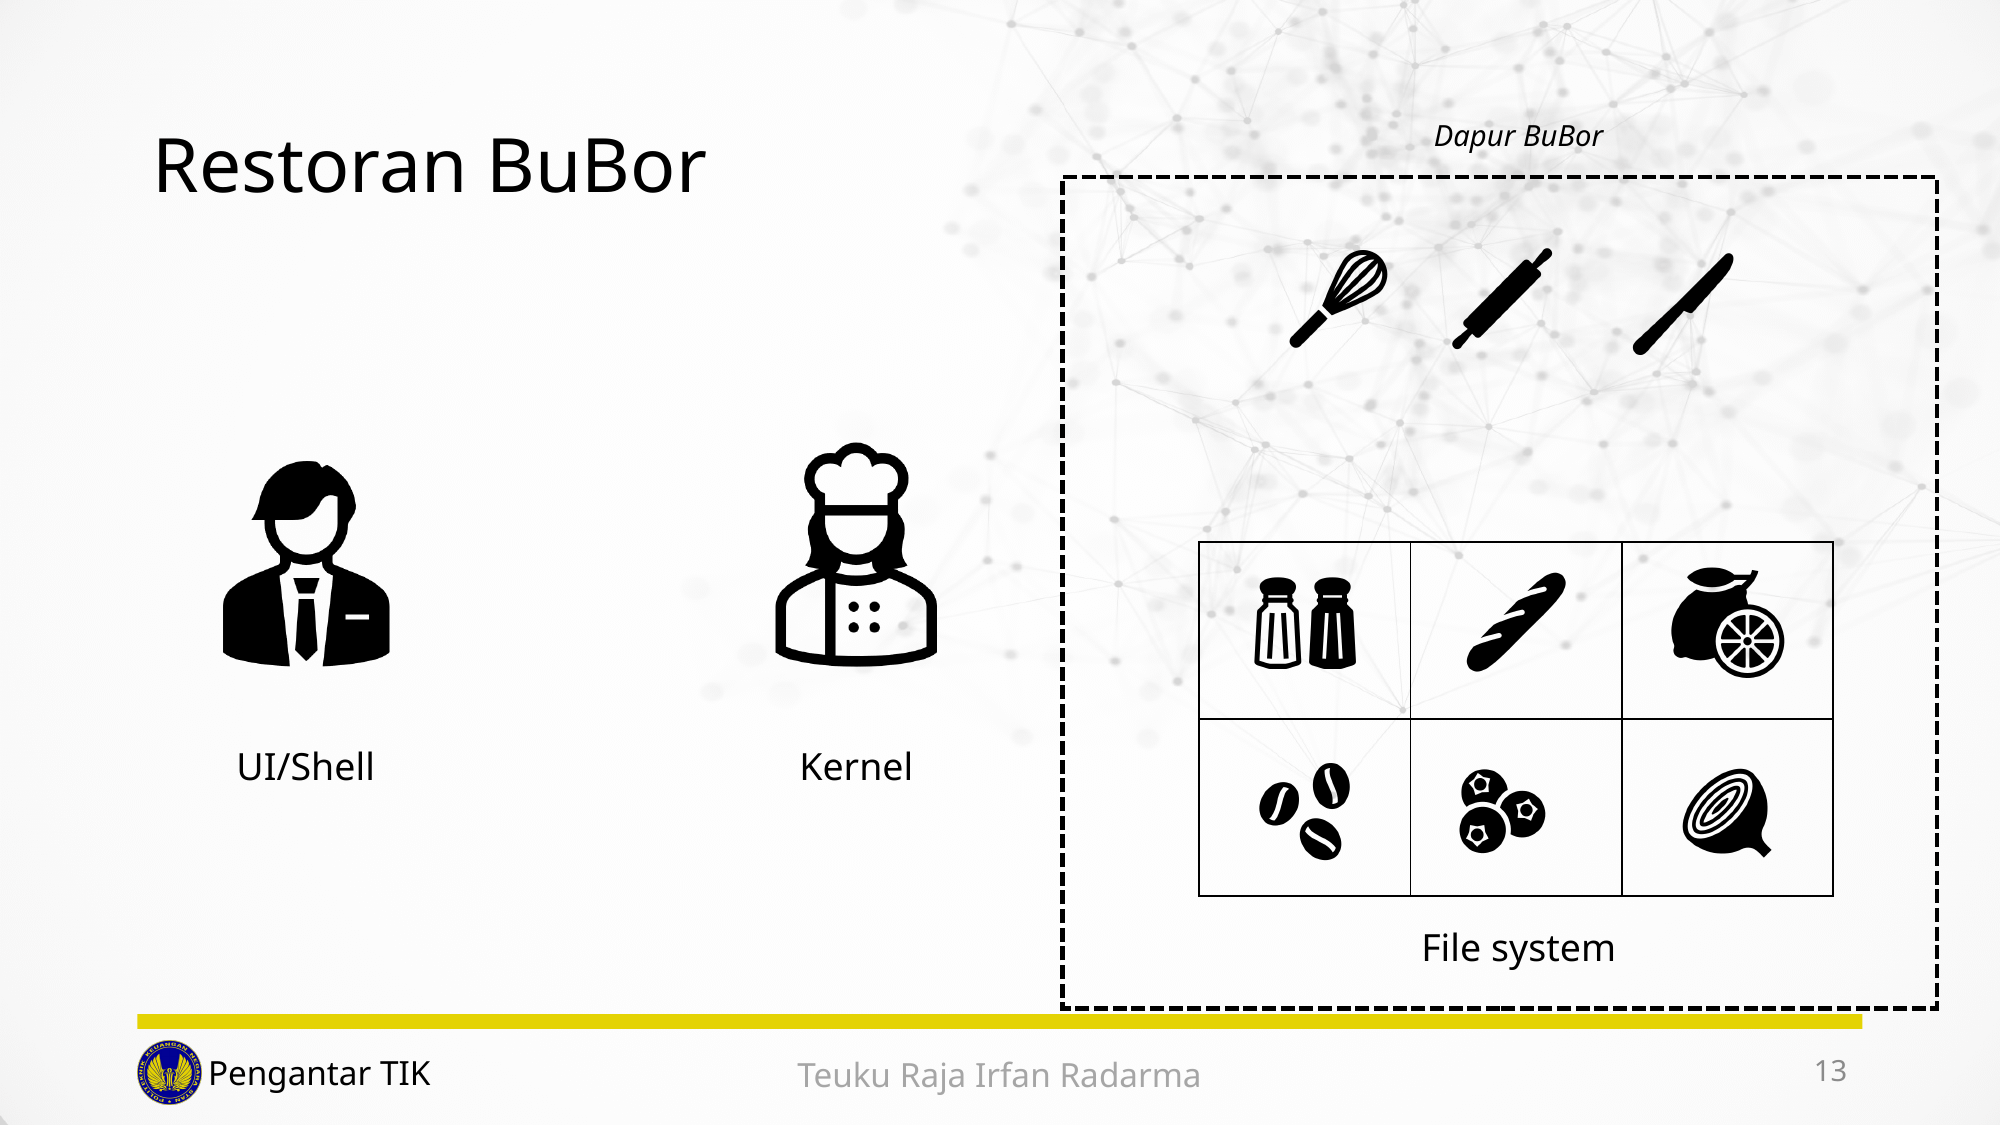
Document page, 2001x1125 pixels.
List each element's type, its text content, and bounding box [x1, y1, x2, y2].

title Restoran BuBor [137, 59, 1863, 278]
picture [1441, 750, 1563, 872]
table_header [1623, 543, 1832, 718]
picture [1244, 562, 1366, 684]
picture [137, 1040, 202, 1105]
picture [1622, 243, 1744, 365]
picture [1455, 561, 1577, 683]
picture [1666, 561, 1788, 683]
slide_number 13 [1412, 1042, 1863, 1103]
picture [181, 437, 431, 687]
text_box UI/Shell [221, 736, 390, 796]
table_header [1411, 543, 1621, 718]
text_box [1062, 176, 1938, 1009]
picture [1277, 237, 1400, 360]
text_box File system [1406, 916, 1631, 976]
text_box Kernel [784, 736, 929, 796]
picture [1441, 237, 1563, 360]
table_cell [1623, 720, 1832, 895]
table_header [1200, 543, 1410, 718]
table_cell [1200, 720, 1410, 895]
text_box Dapur BuBor [1419, 110, 1619, 160]
picture [1666, 752, 1788, 874]
picture [731, 437, 981, 687]
table_cell [1411, 720, 1621, 895]
picture [1244, 750, 1366, 872]
